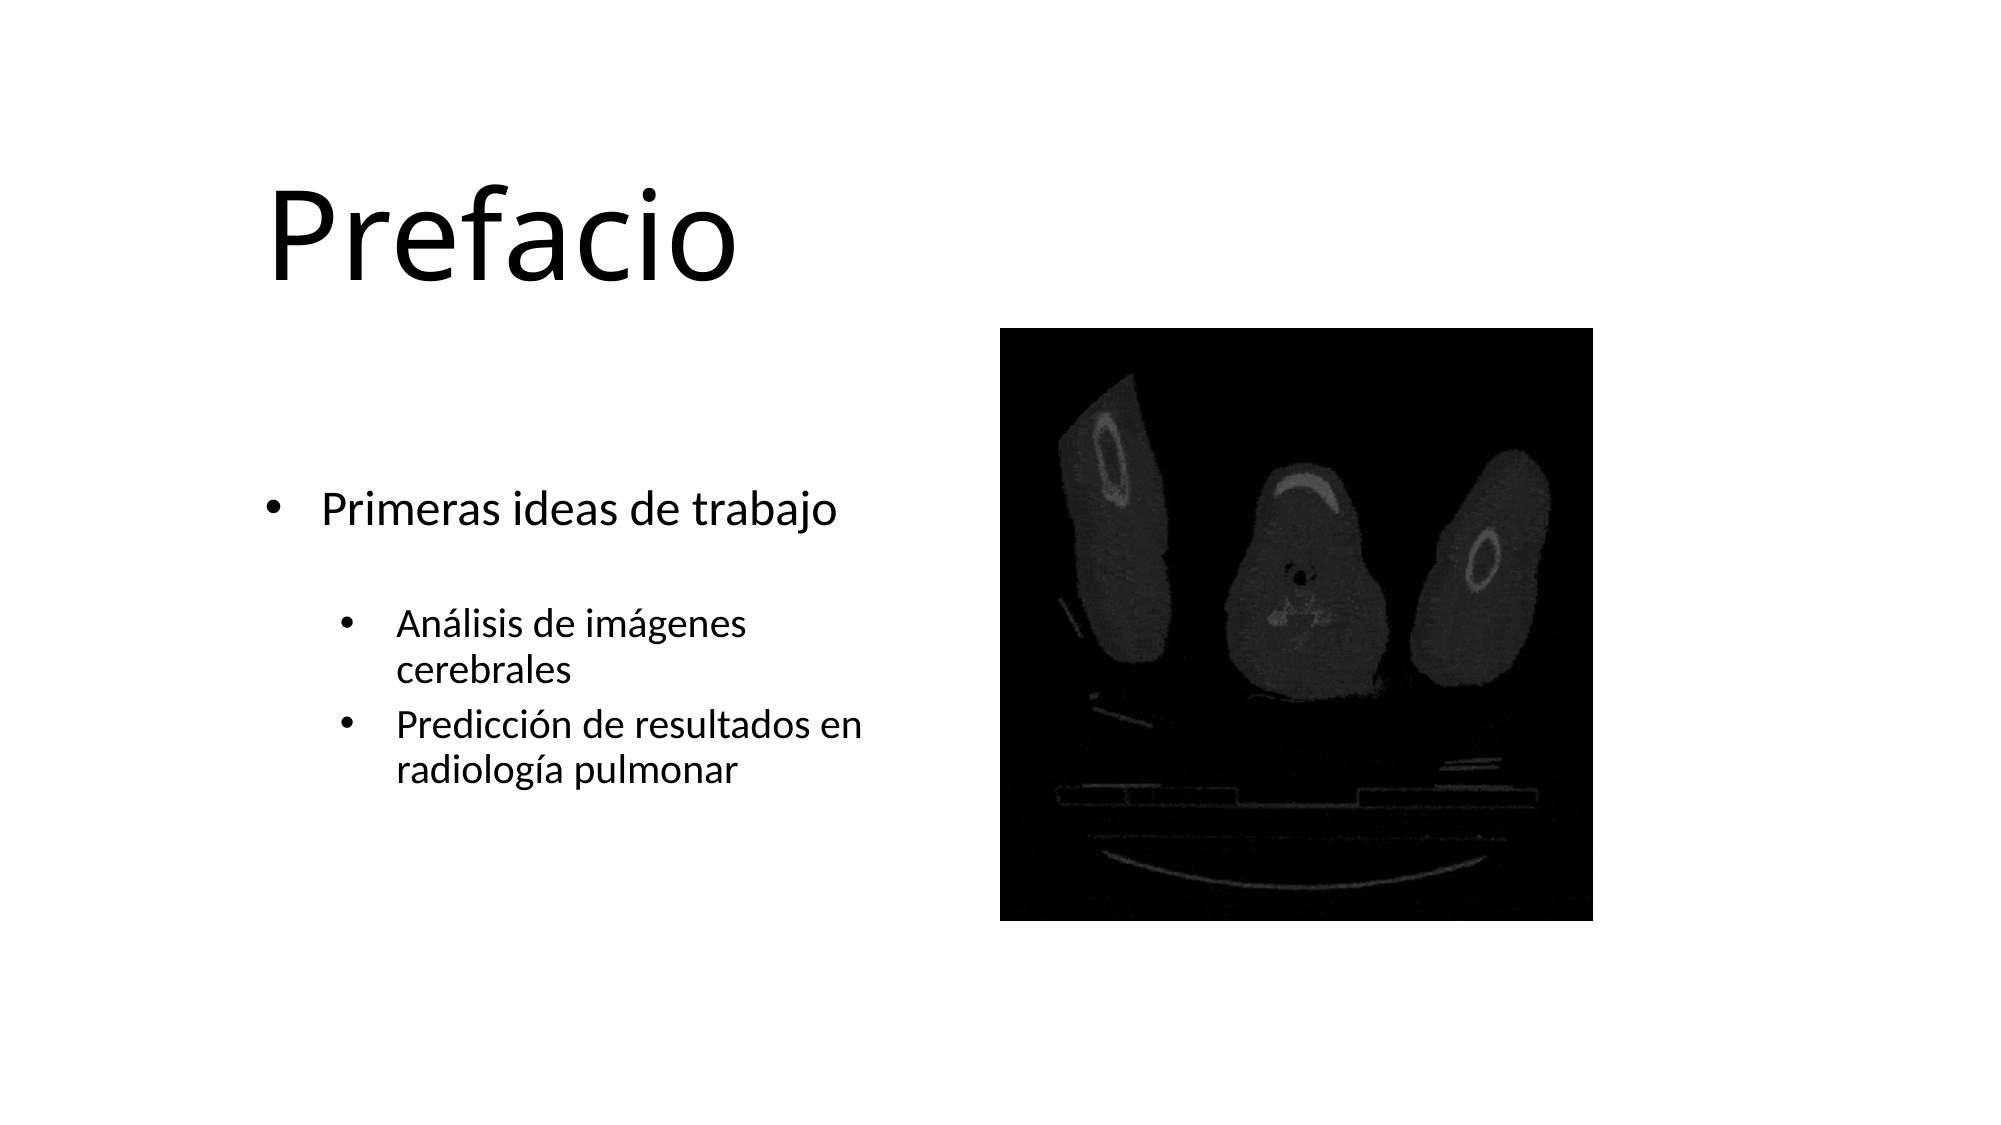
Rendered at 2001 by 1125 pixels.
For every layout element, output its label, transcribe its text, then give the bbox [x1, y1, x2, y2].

title Prefacio [249, 136, 1750, 395]
subtitle Primeras ideas de trabajo Análisis de imágenes cerebrales Predicción de resultados en radiología pulmonar [249, 393, 912, 855]
picture [1000, 328, 1593, 921]
